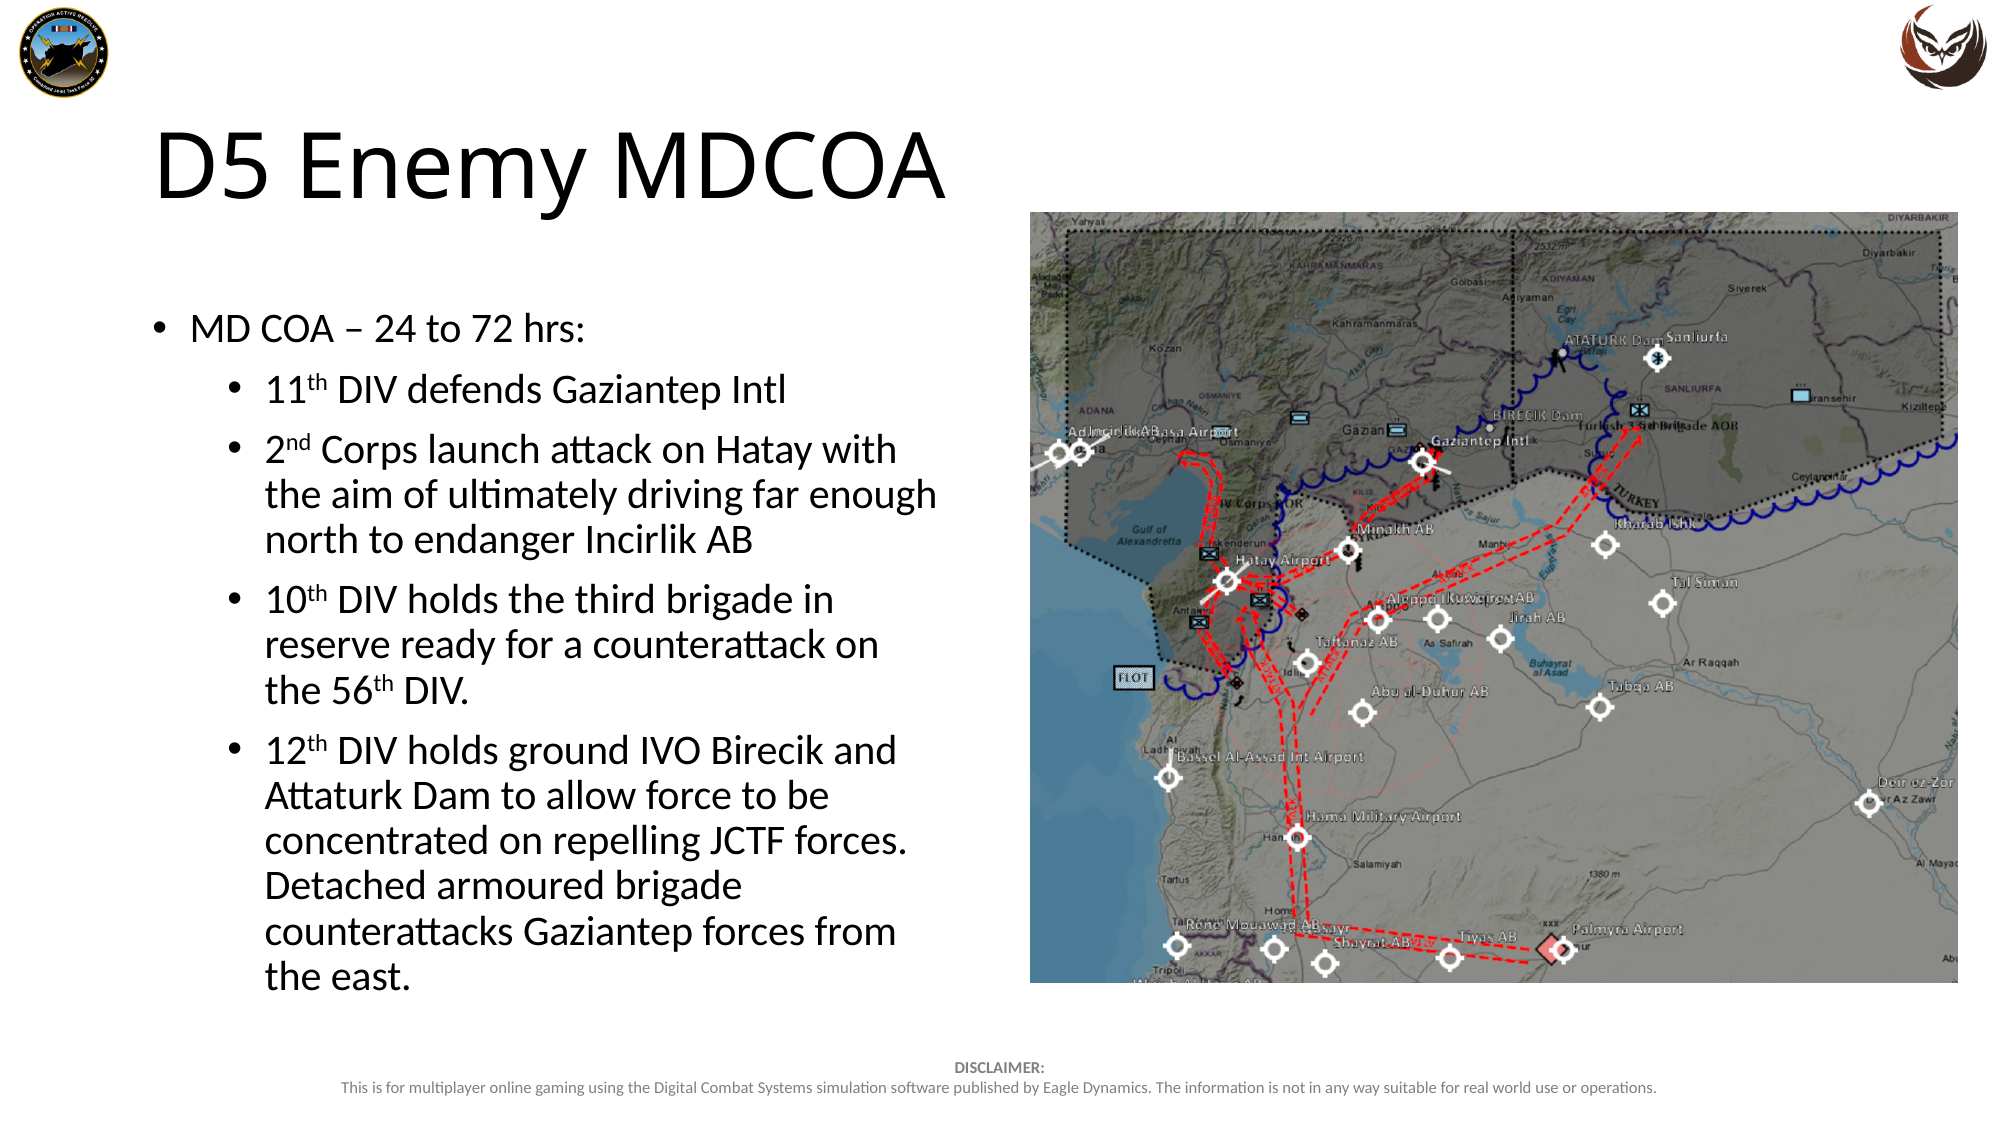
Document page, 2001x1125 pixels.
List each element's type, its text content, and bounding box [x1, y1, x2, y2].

text_box MD COA – 24 to 72 hrs: 11th DIV defends Gaziantep Intl 2nd Corps launch attack on Hatay with the aim of ultimately driving far enough north to endanger Incirlik AB 10th DIV holds the third brigade in reserve ready for a counterattack on the 56th DIV. 12th DIV holds ground IVO Birecik and Attaturk Dam to allow force to be concentrated on repelling JCTF forces. Detached armoured brigade counterattacks Gaziantep forces from the east. [137, 299, 955, 1013]
picture [1887, 1, 1996, 97]
picture [0, 0, 129, 104]
text_box D5 Enemy MDCOA [137, 59, 1863, 278]
text_box DISCLAIMER: This is for multiplayer online gaming using the Digital Combat Systems simulation software published by Eagle Dynamics. The information is not in any way suitable for real world use or operations. [0, 1049, 2000, 1125]
picture [1029, 212, 1959, 983]
